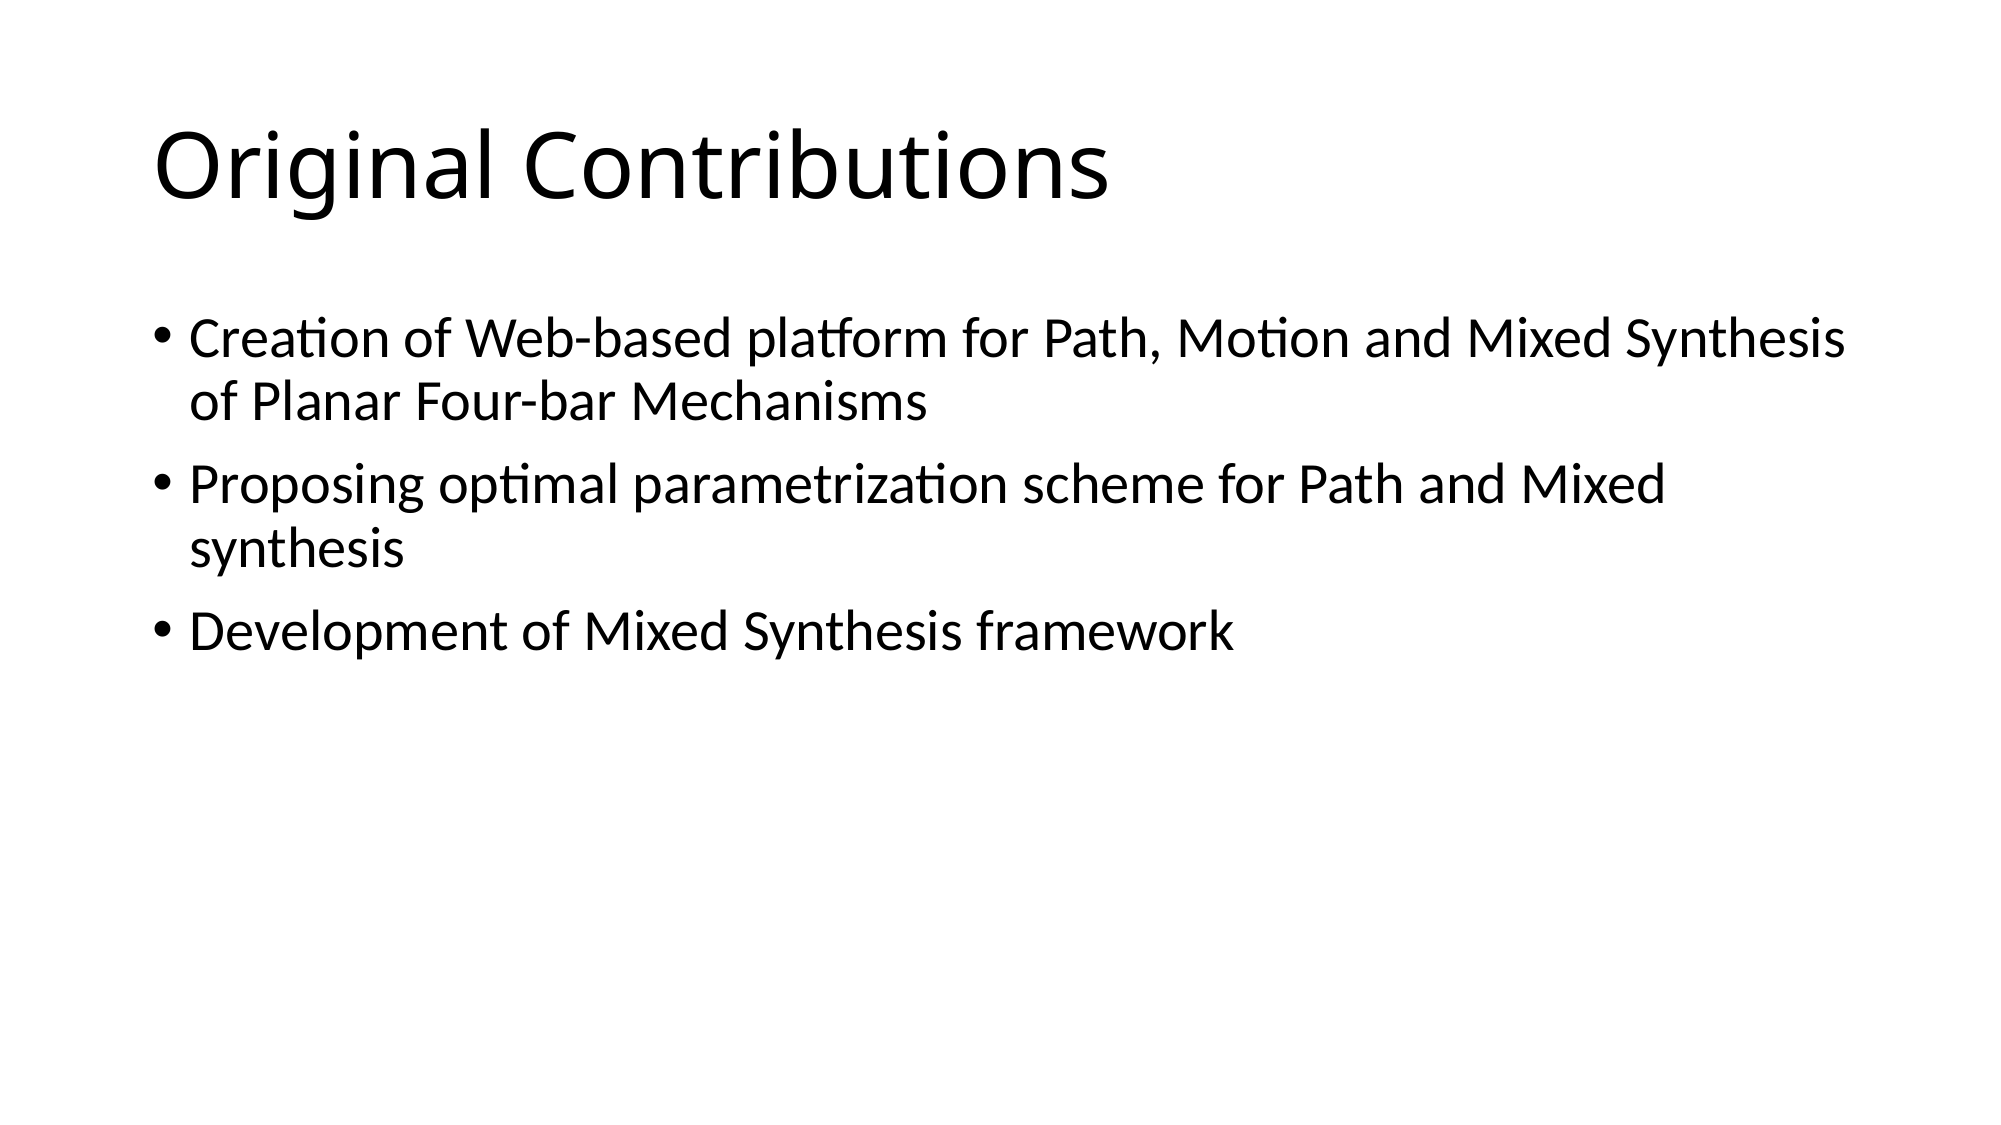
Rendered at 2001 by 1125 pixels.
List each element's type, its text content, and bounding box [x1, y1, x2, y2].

title Original Contributions [137, 59, 1863, 278]
list Creation of Web-based platform for Path, Motion and Mixed Synthesis of Planar Four-bar Mechanisms Proposing optimal parametrization scheme for Path and Mixed synthesis Development of Mixed Synthesis framework [137, 299, 1863, 1014]
